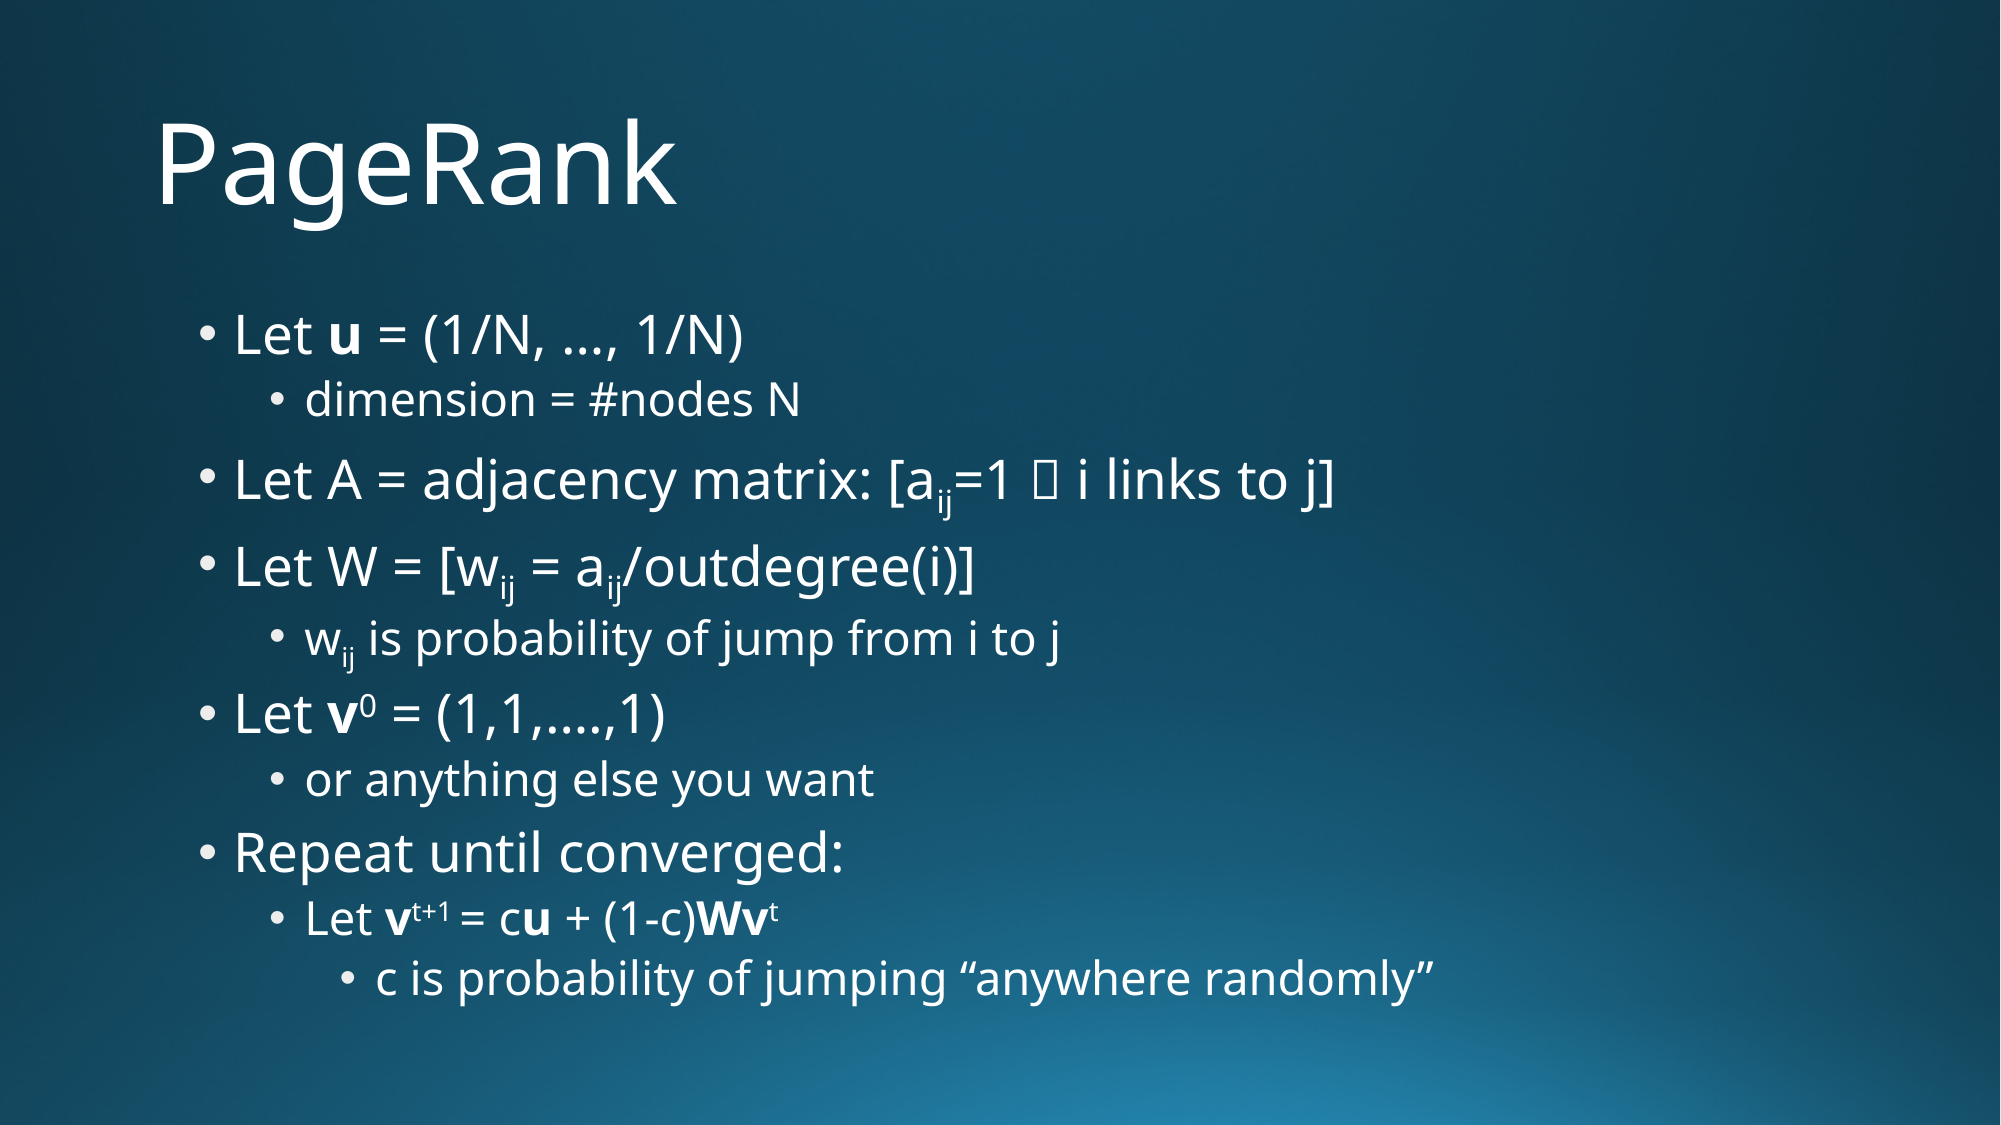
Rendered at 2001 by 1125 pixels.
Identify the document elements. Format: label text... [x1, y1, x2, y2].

list Let u = (1/N, …, 1/N) dimension = #nodes N Let A = adjacency matrix: [aij=1  i links to j] Let W = [wij = aij/outdegree(i)] wij is probability of jump from i to j Let v0 = (1,1,….,1) or anything else you want Repeat until converged: Let vt+1 = cu + (1-c)Wvt c is probability of jumping “anywhere randomly” [183, 299, 1863, 1014]
title PageRank [137, 59, 1863, 278]
picture [0, 0, 2001, 1125]
